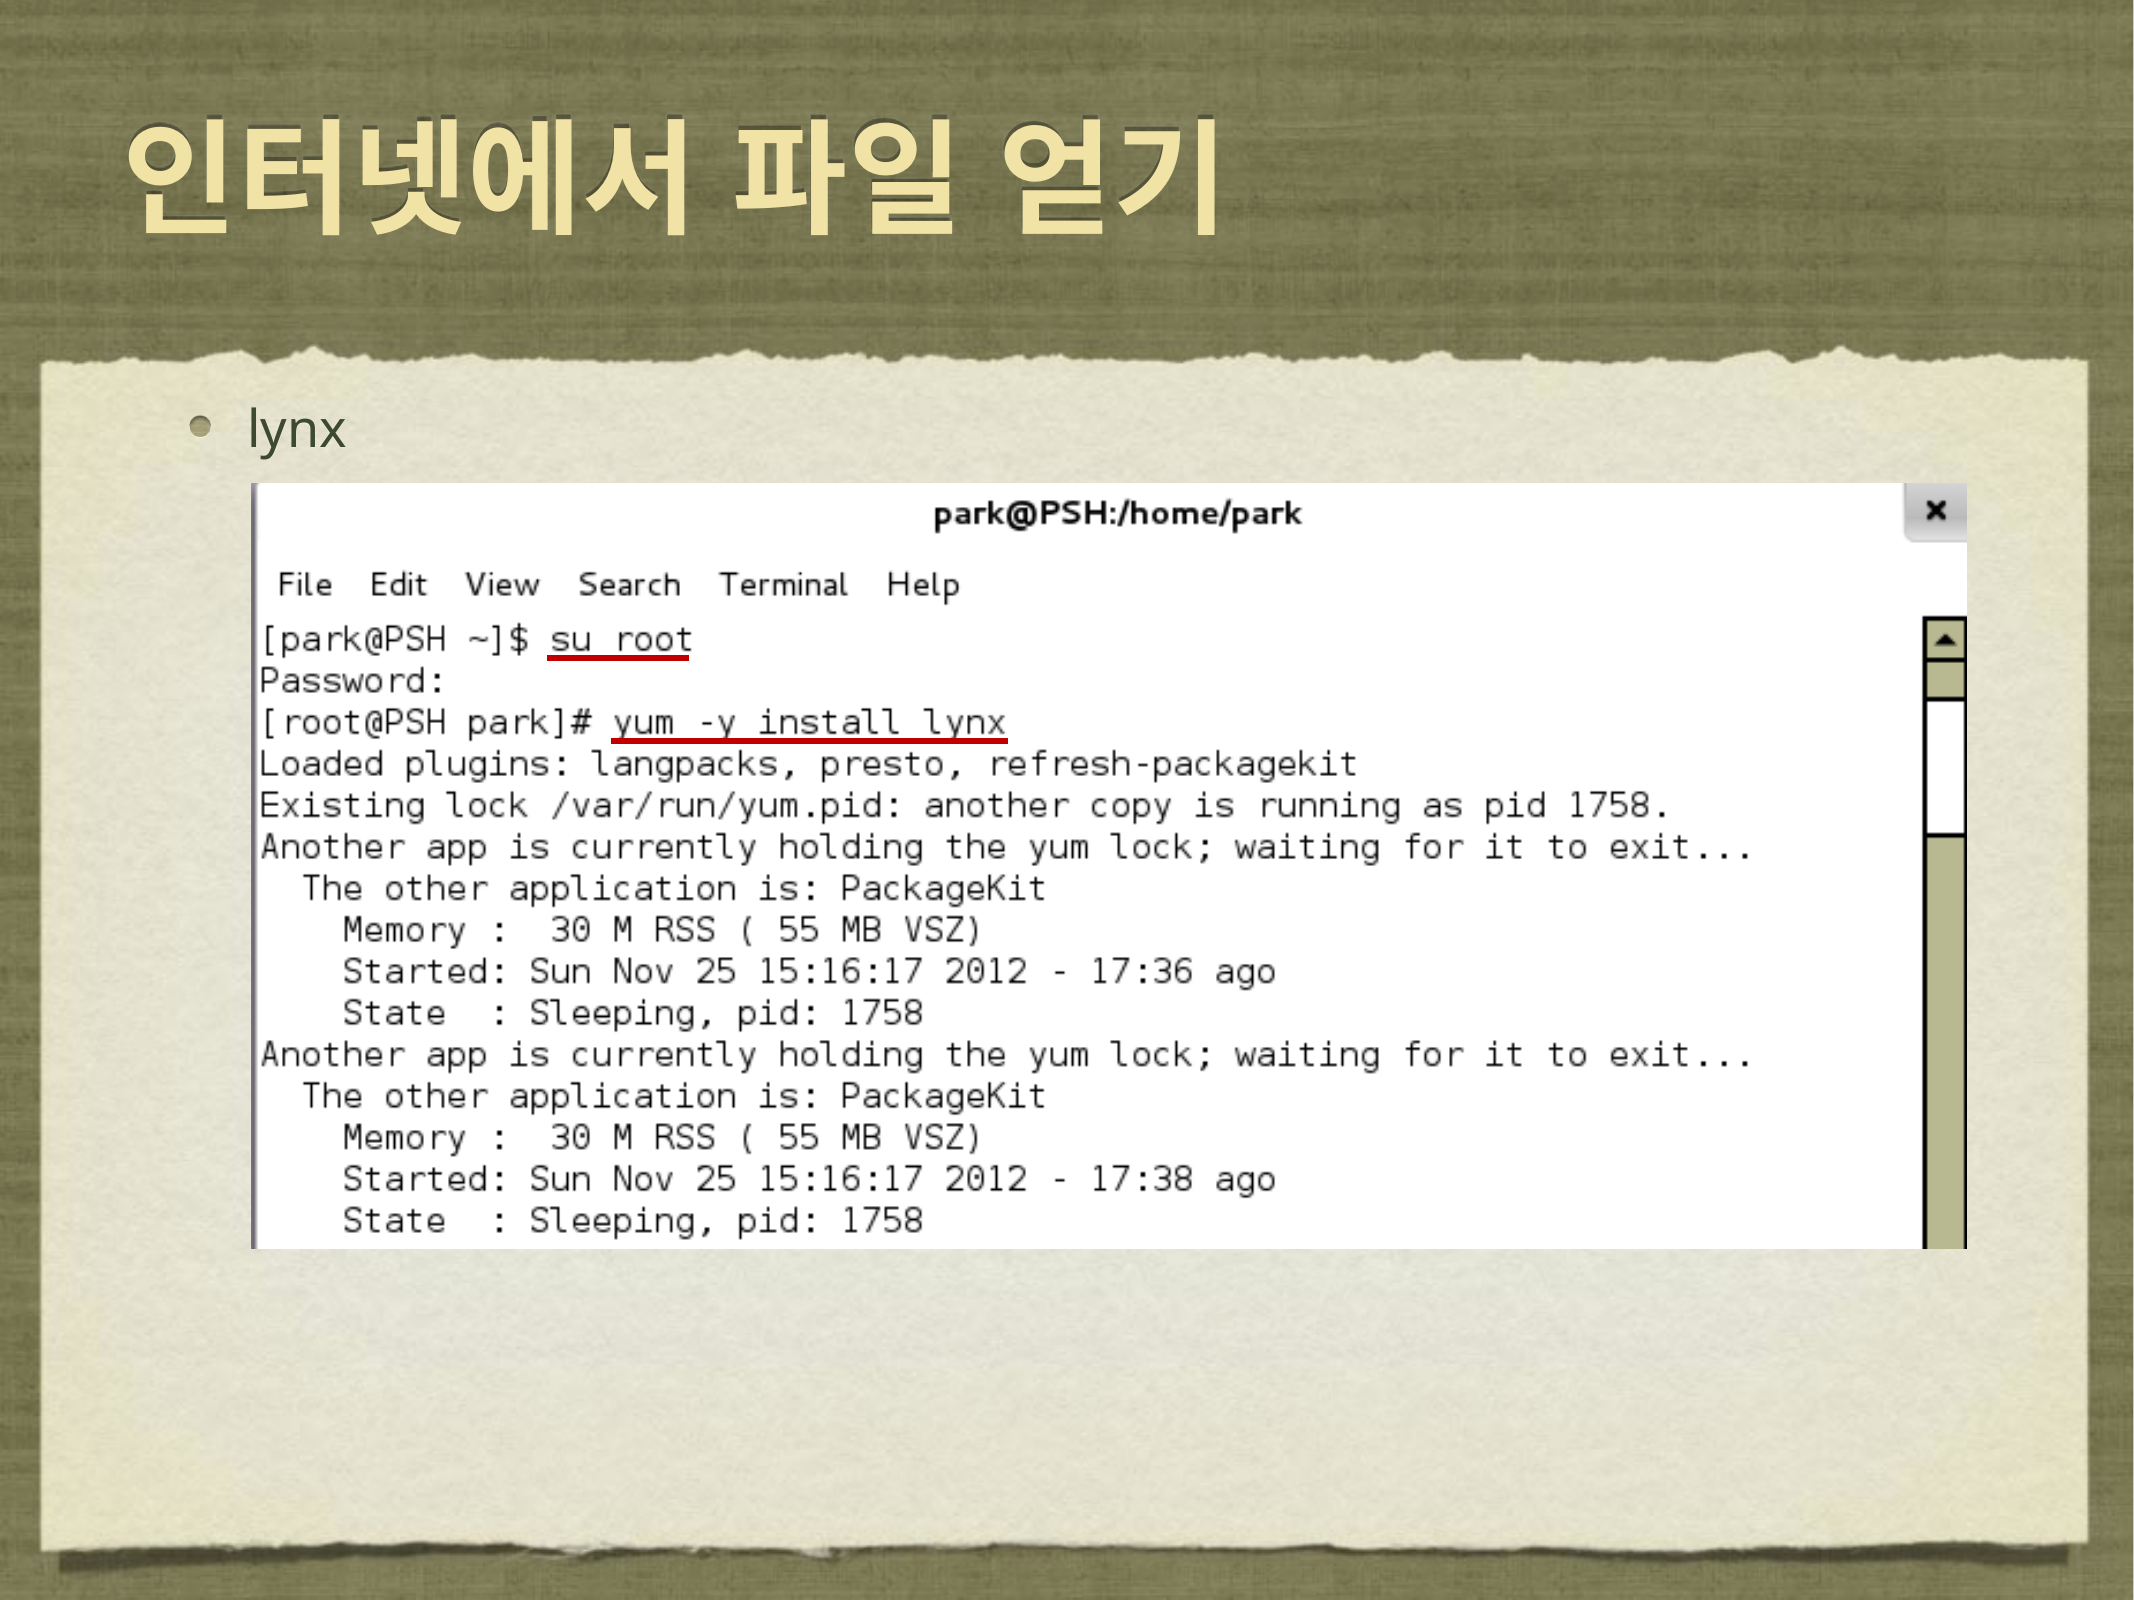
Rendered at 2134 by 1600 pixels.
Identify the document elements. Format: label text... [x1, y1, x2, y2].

title 인터넷에서 파일 얻기 [114, 1, 1978, 348]
list lynx [0, 355, 1761, 485]
picture [0, 0, 2134, 1600]
picture [188, 414, 212, 438]
